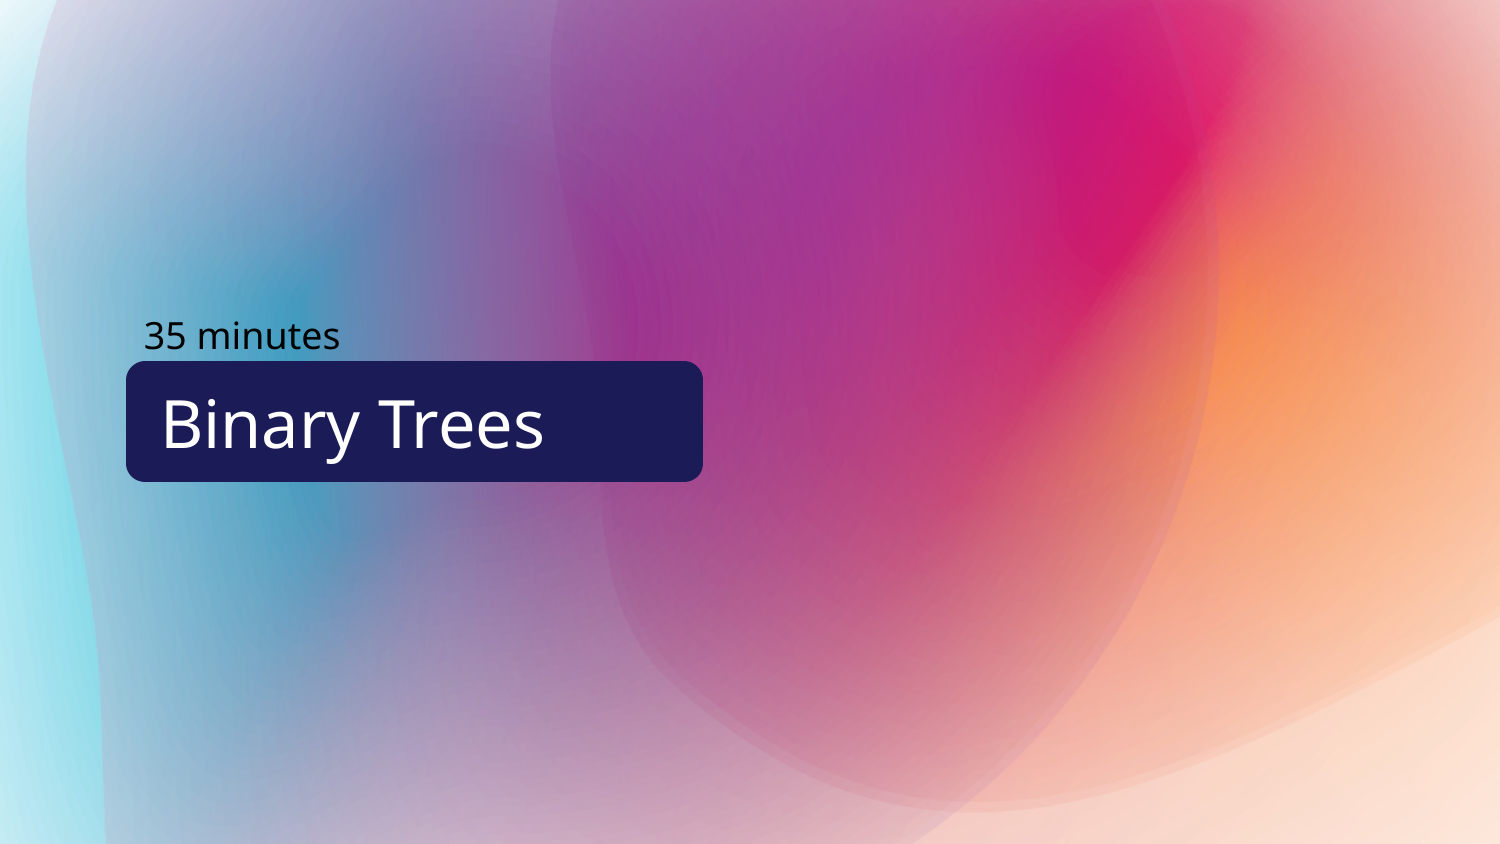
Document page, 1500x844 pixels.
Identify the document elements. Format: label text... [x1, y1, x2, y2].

picture [0, 0, 1500, 844]
title Binary Trees [126, 361, 703, 482]
subtitle 35 minutes [128, 290, 806, 354]
